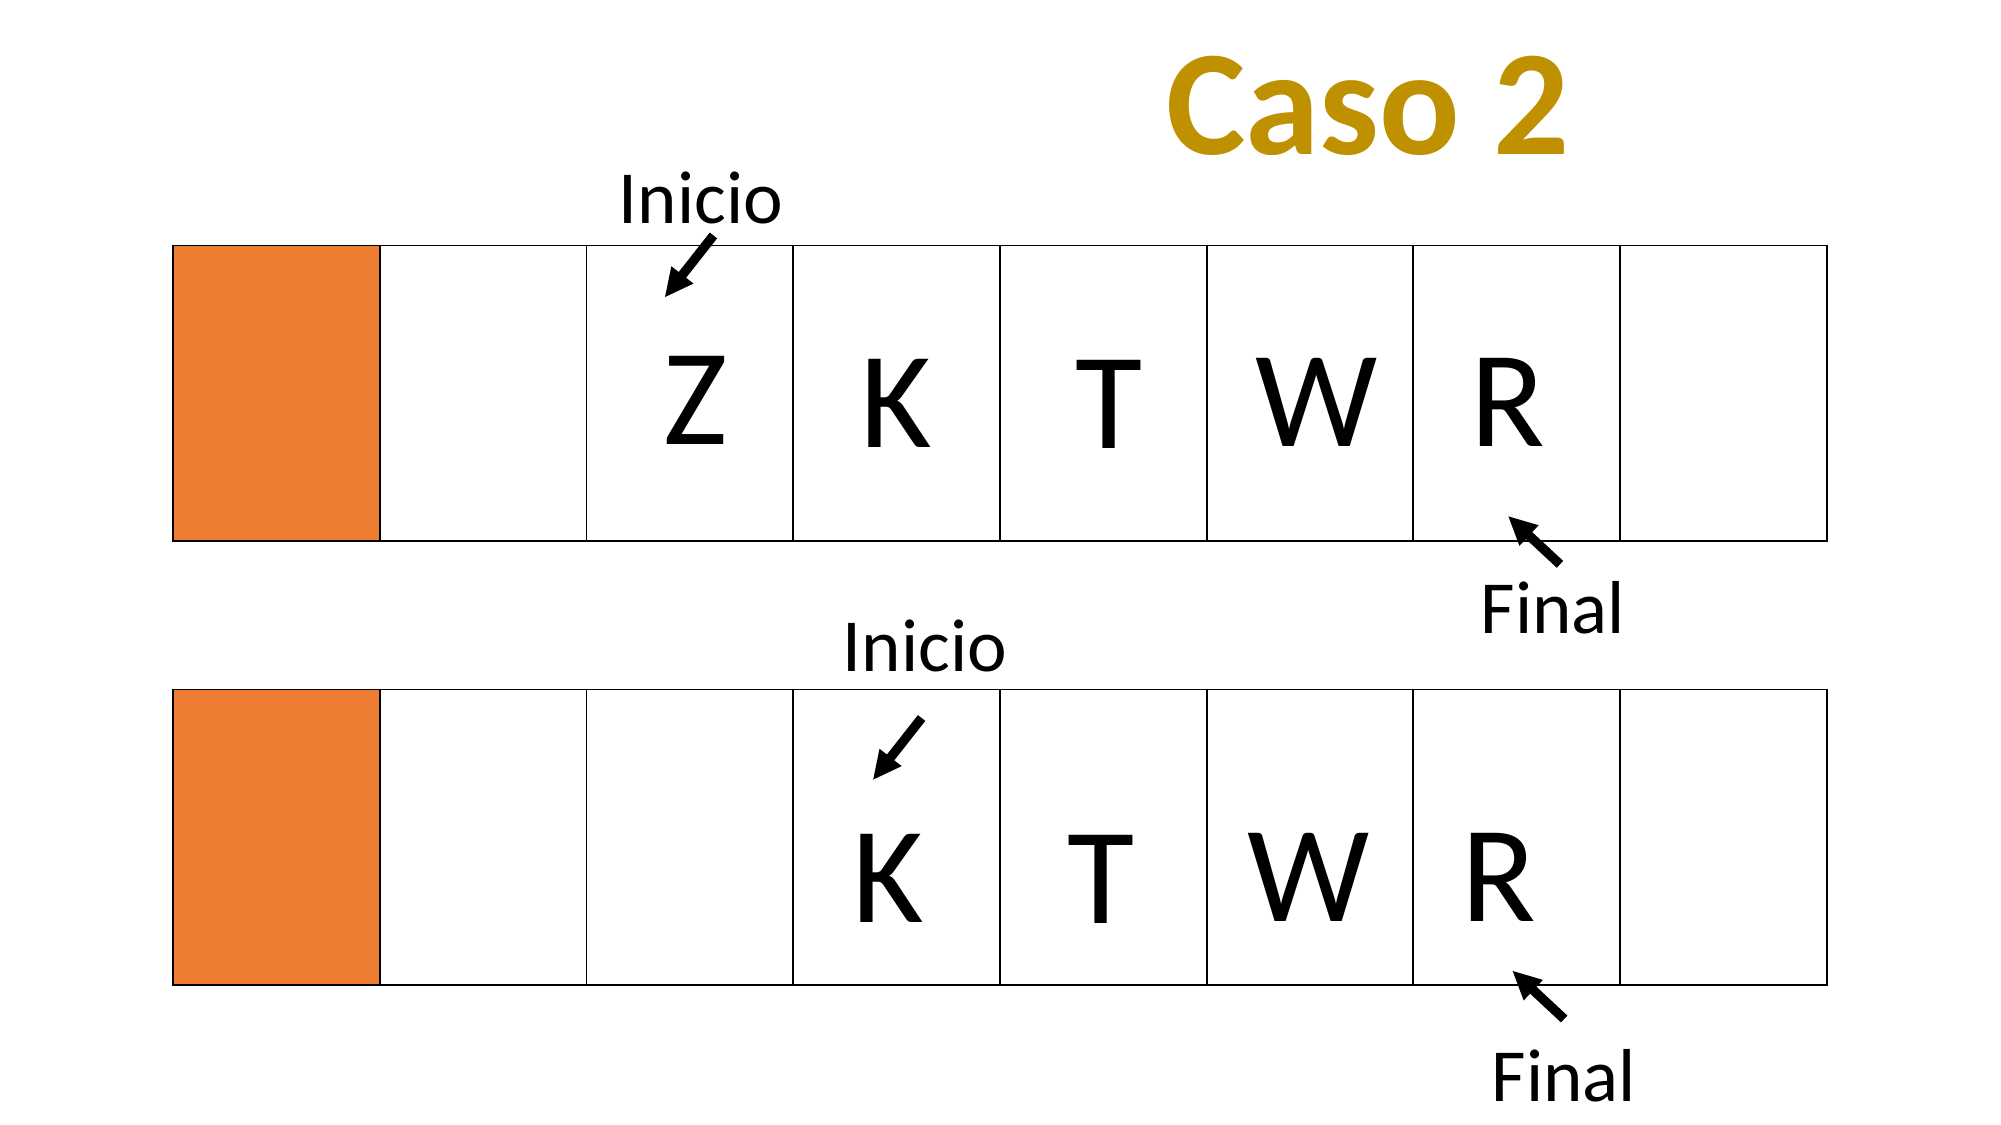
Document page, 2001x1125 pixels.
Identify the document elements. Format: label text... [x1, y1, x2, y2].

text_box T [1060, 303, 1191, 484]
table_header [794, 690, 999, 984]
text_box K [837, 778, 968, 958]
table_header [1001, 690, 1206, 984]
table_header [587, 690, 792, 984]
table_header [1208, 246, 1412, 540]
text_box Inicio [827, 589, 1023, 695]
text_box R [1455, 301, 1586, 482]
table_header [1621, 690, 1826, 984]
table_header [1001, 246, 1206, 540]
text_box K [846, 302, 976, 483]
text_box Caso 2 [791, 0, 1946, 192]
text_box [873, 717, 922, 780]
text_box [664, 235, 714, 298]
text_box T [1052, 778, 1183, 959]
text_box W [1240, 301, 1371, 482]
table_header [381, 690, 586, 984]
table_header [1208, 690, 1412, 984]
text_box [1512, 970, 1565, 1019]
table_header [794, 246, 999, 540]
table_header [1414, 246, 1619, 540]
text_box Final [1466, 1018, 1662, 1124]
text_box Inicio [603, 141, 799, 247]
table_header [587, 246, 792, 540]
text_box W [1232, 776, 1363, 957]
table_header [174, 246, 379, 540]
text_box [1508, 516, 1560, 565]
table_header [174, 690, 379, 984]
text_box R [1447, 776, 1577, 957]
text_box Z [648, 300, 779, 480]
table_header [381, 246, 586, 540]
table_header [1414, 690, 1619, 984]
text_box Final [1455, 550, 1651, 656]
table_header [1621, 246, 1826, 540]
